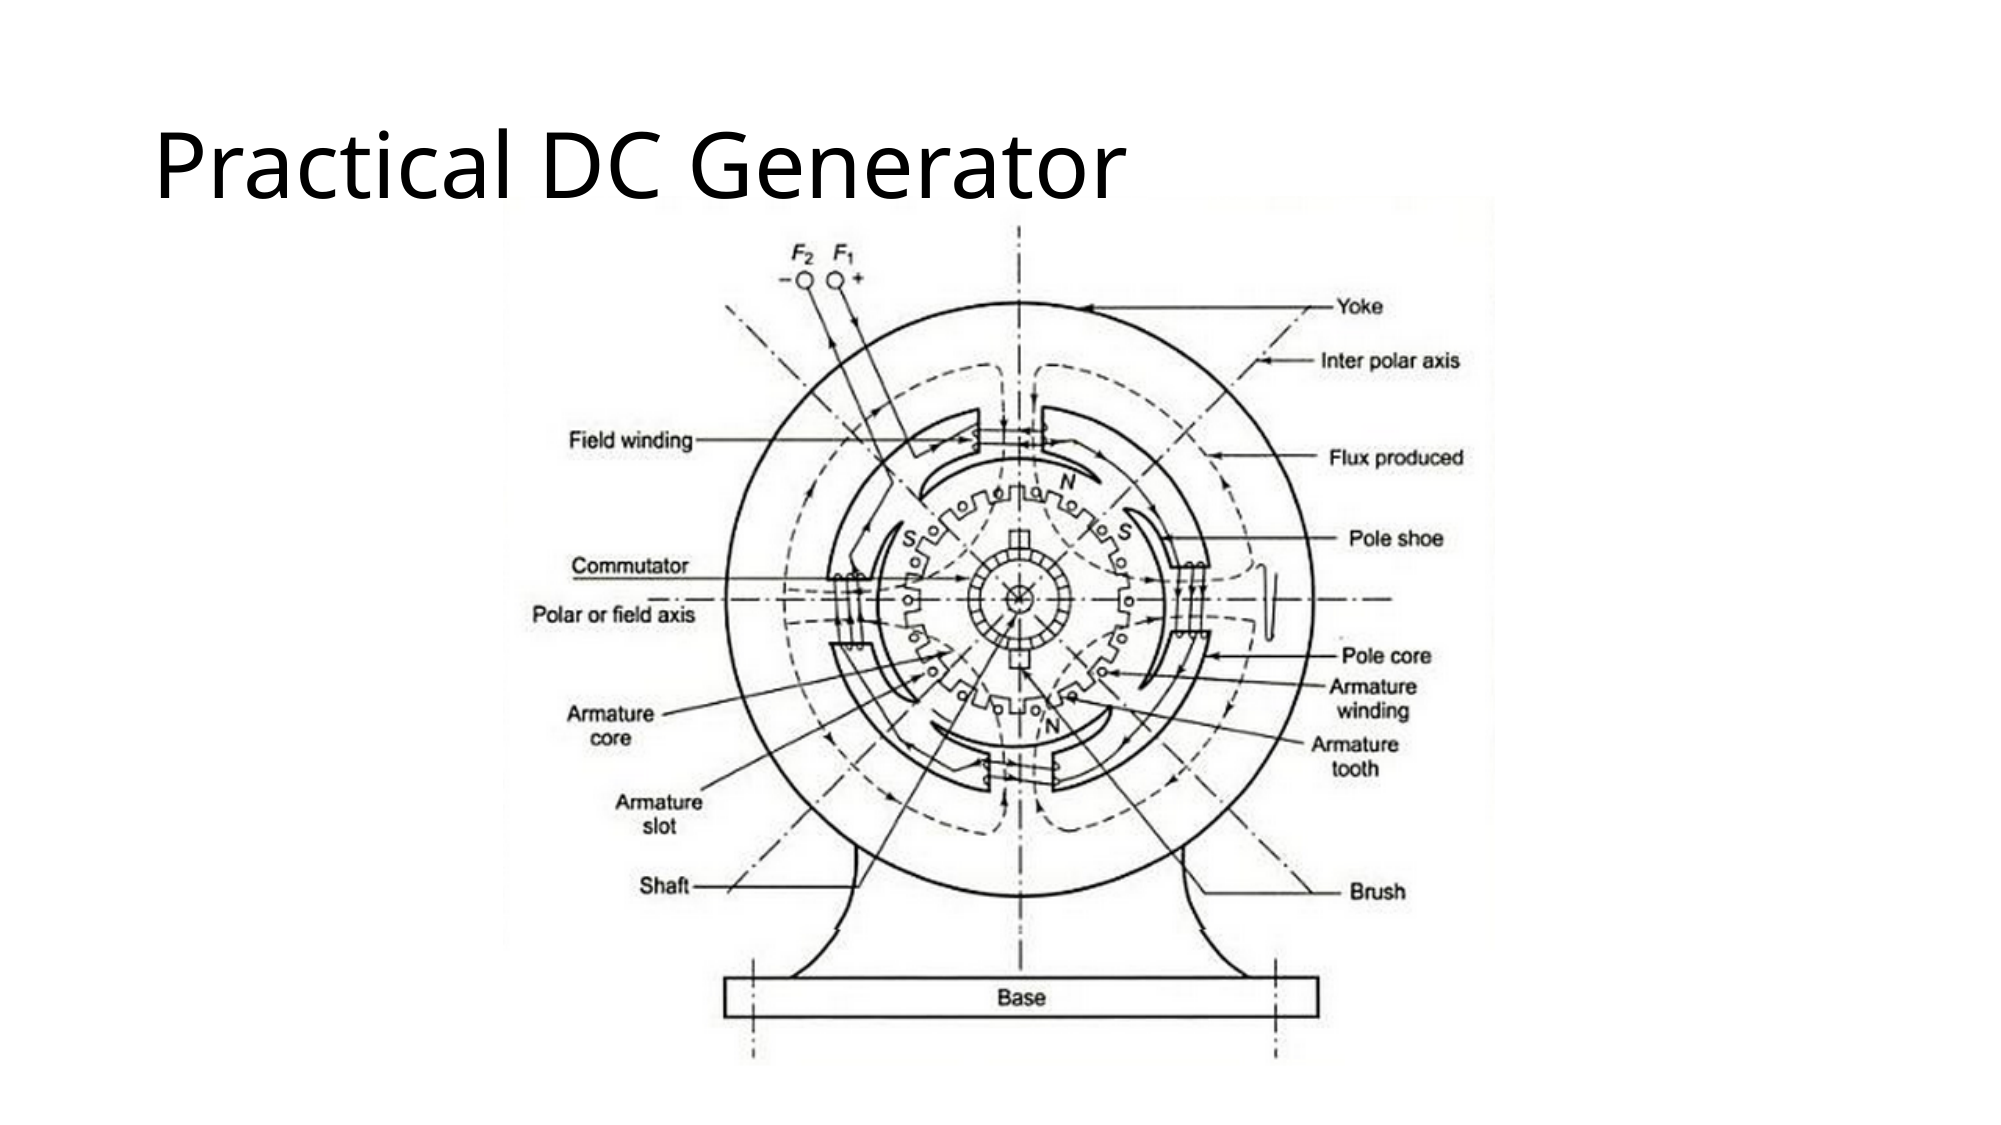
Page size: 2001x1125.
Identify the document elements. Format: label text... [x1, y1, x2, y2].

picture [503, 196, 1495, 1080]
title Practical DC Generator [137, 59, 1863, 278]
